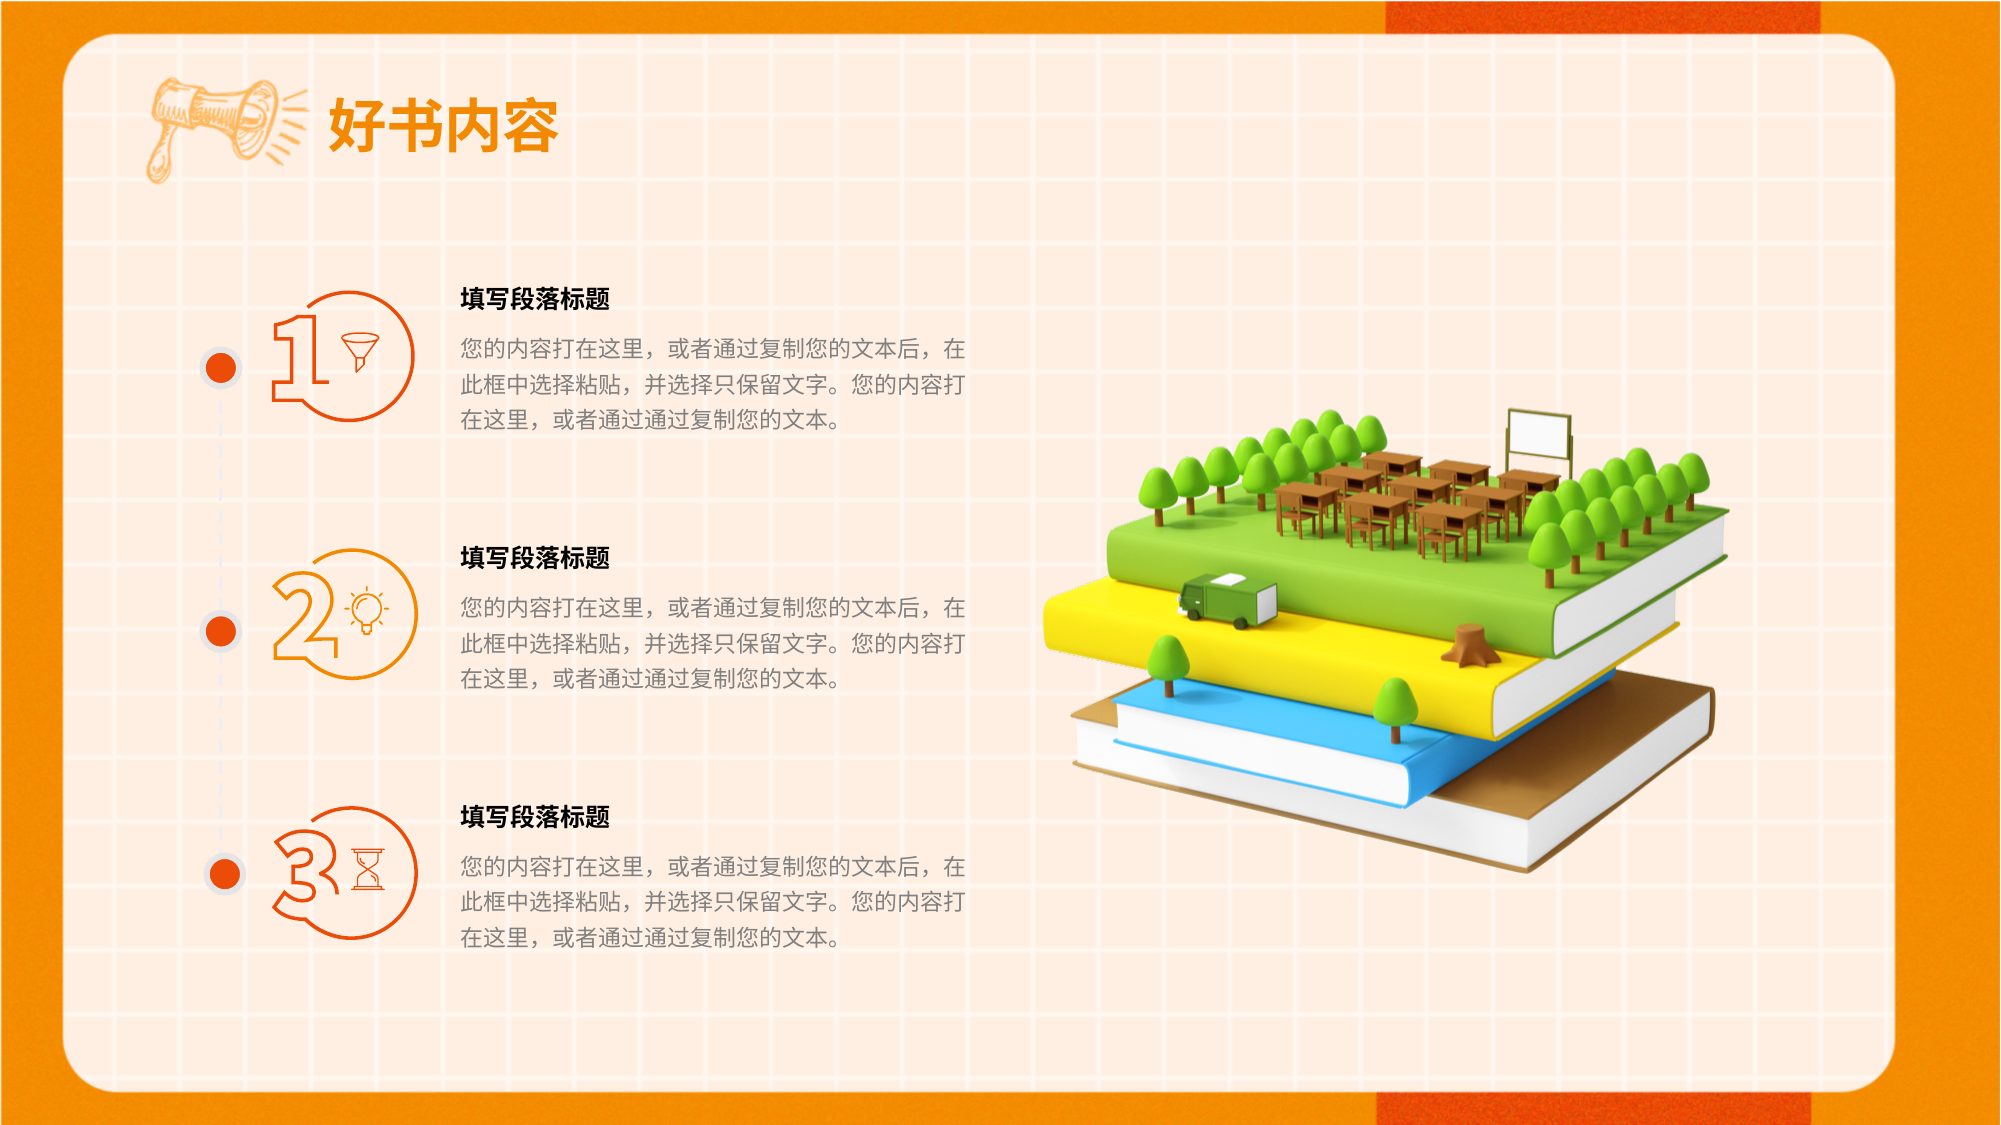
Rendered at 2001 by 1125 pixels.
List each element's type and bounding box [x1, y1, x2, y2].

text_box [121, 13, 650, 225]
text_box [271, 806, 418, 940]
picture [3, 0, 2000, 1125]
text_box [271, 548, 419, 681]
text_box [446, 526, 1003, 702]
text_box [446, 784, 1003, 961]
text_box [202, 349, 244, 894]
text_box [446, 267, 1003, 443]
text_box [271, 290, 415, 423]
